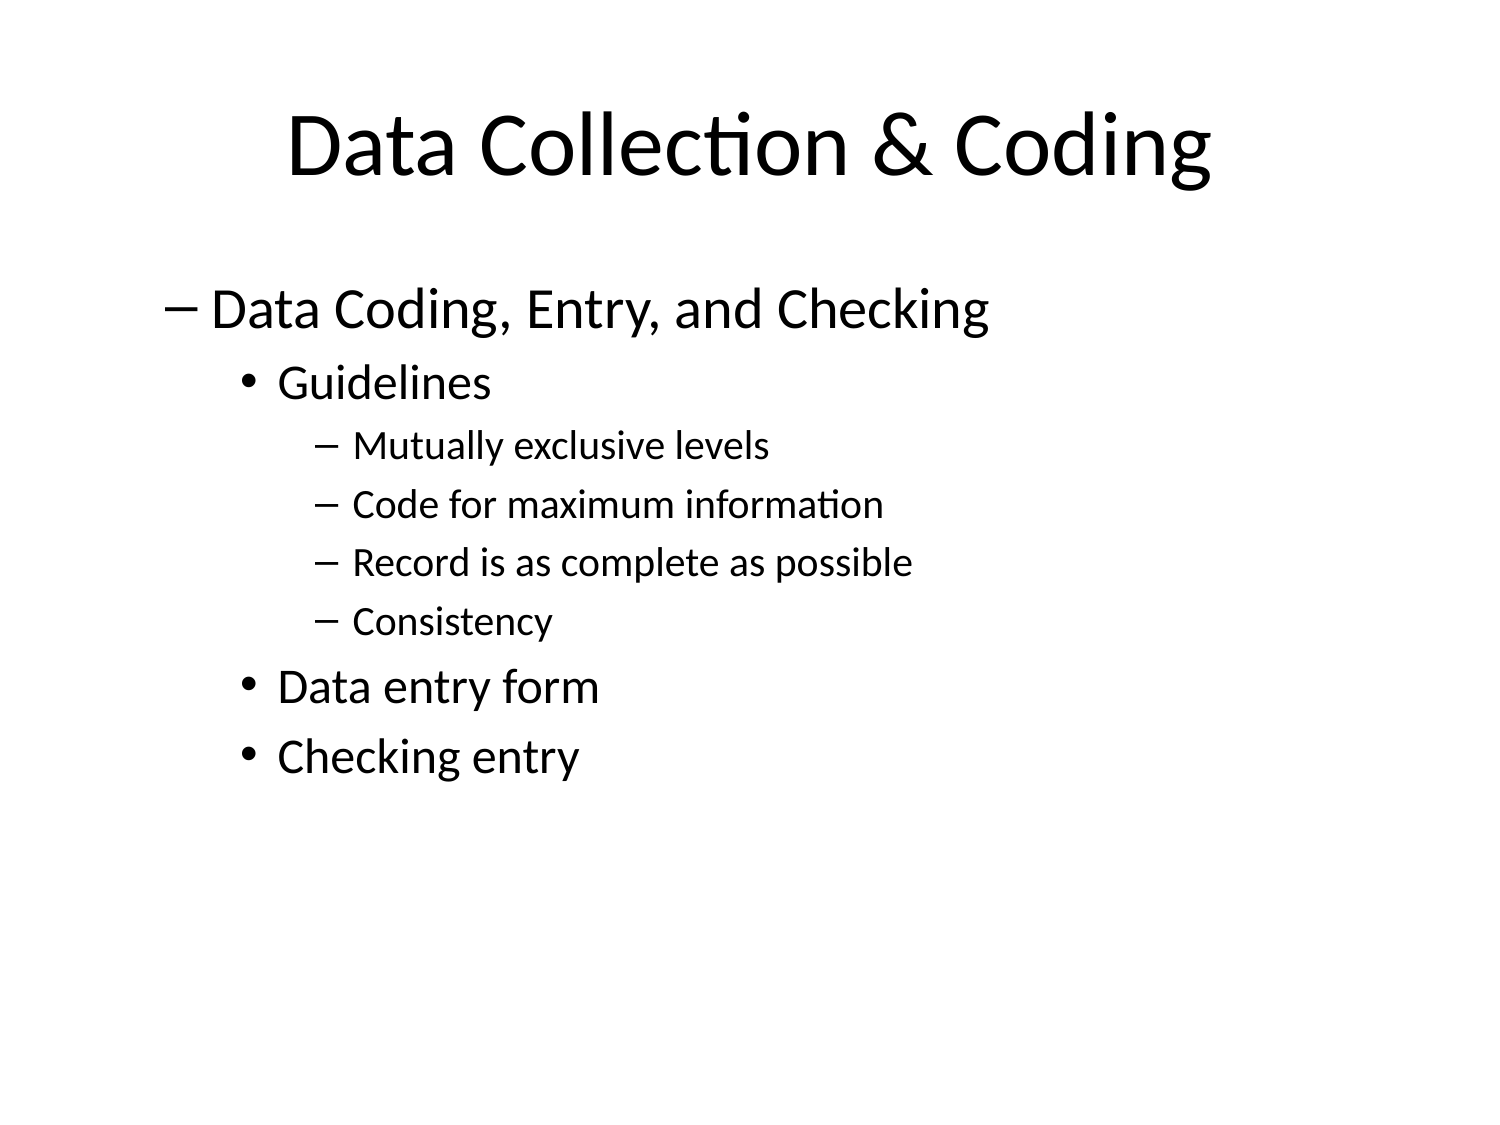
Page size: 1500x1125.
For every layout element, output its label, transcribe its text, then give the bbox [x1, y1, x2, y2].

list Data Coding, Entry, and Checking Guidelines Mutually exclusive levels Code for maximum information Record is as complete as possible Consistency Data entry form Checking entry [75, 262, 1425, 1005]
title Data Collection & Coding [75, 45, 1425, 233]
